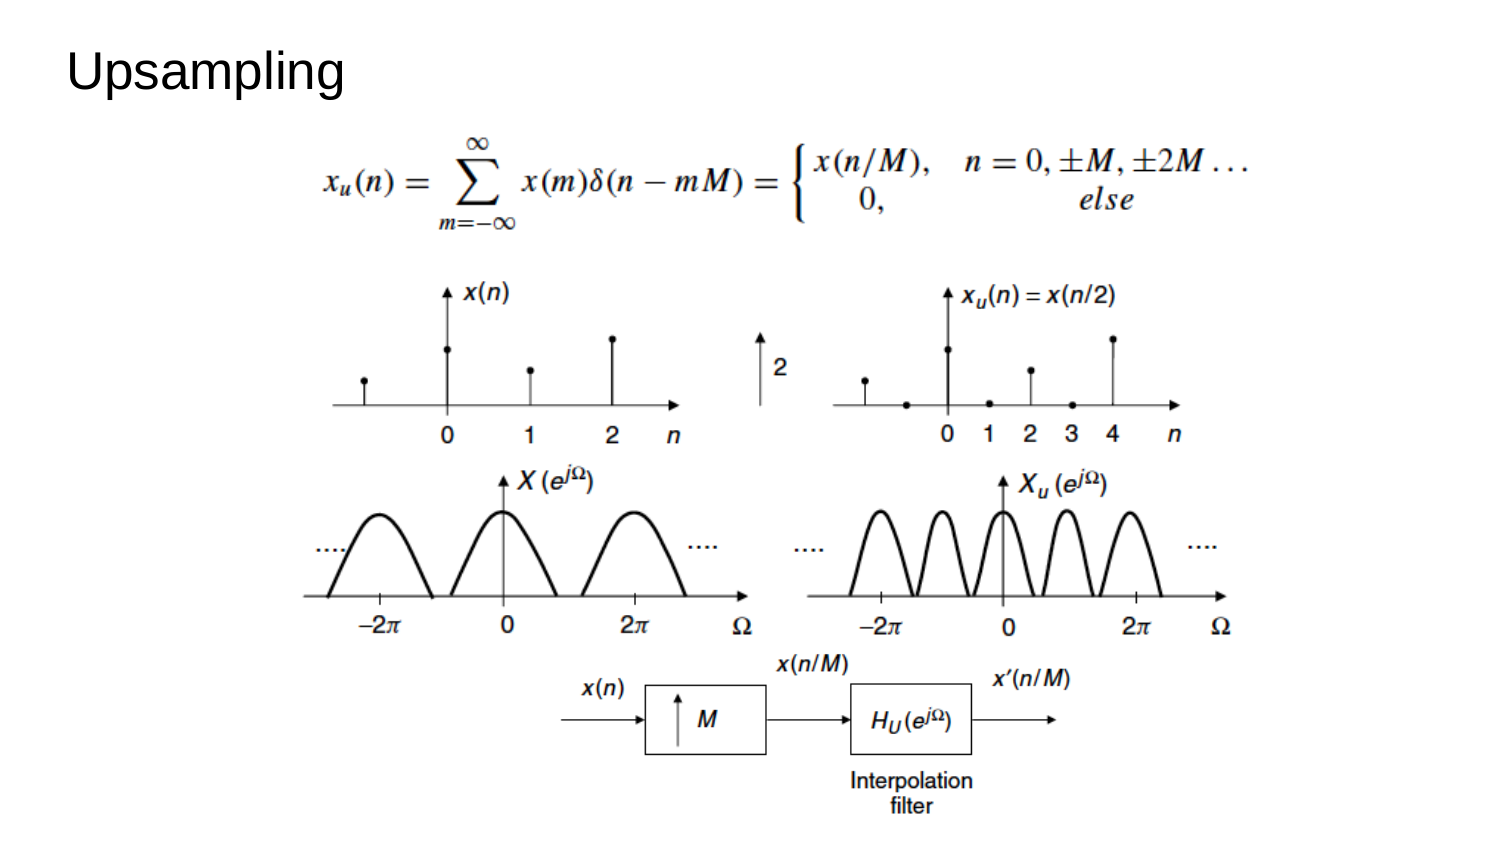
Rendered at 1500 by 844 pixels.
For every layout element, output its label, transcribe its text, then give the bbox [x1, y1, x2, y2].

title Upsampling [51, 21, 1449, 116]
picture [288, 121, 1254, 819]
